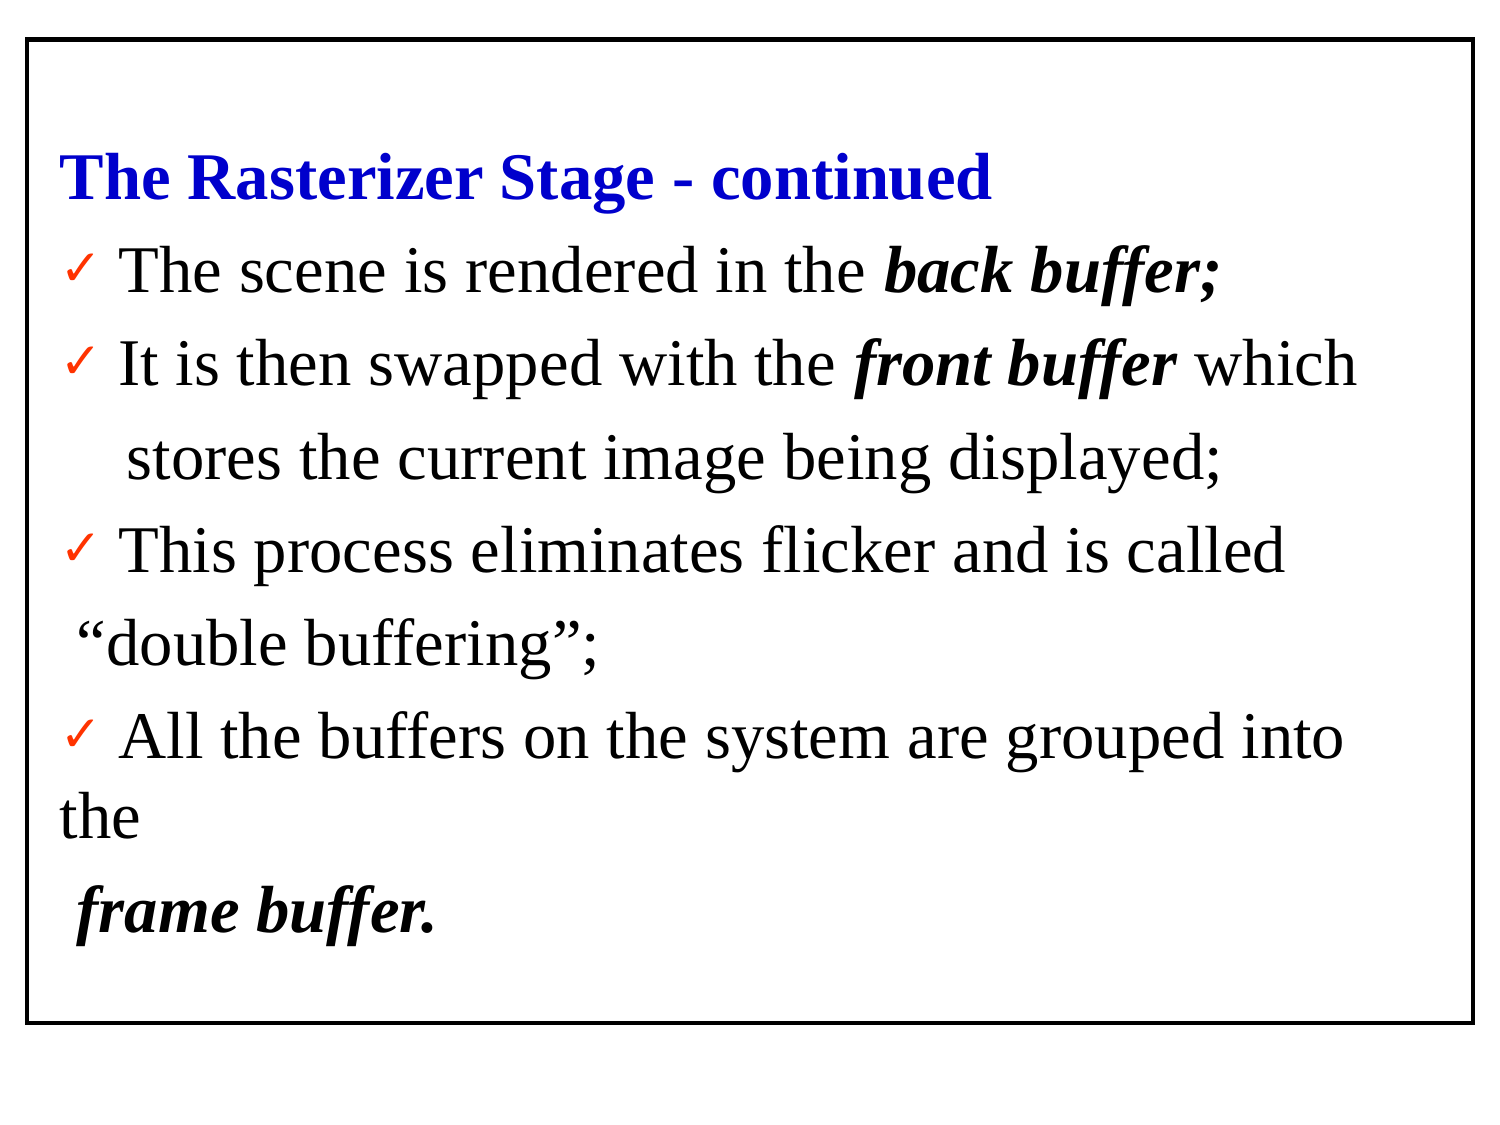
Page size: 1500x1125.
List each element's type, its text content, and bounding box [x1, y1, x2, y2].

text_box [324, 37, 1238, 113]
text_box The Rasterizer Stage - continued The scene is rendered in the back buffer; It is then swapped with the front buffer which stores the current image being displayed; This process eliminates flicker and is called “double buffering”; All the buffers on the system are grouped into the frame buffer. [44, 125, 1456, 891]
